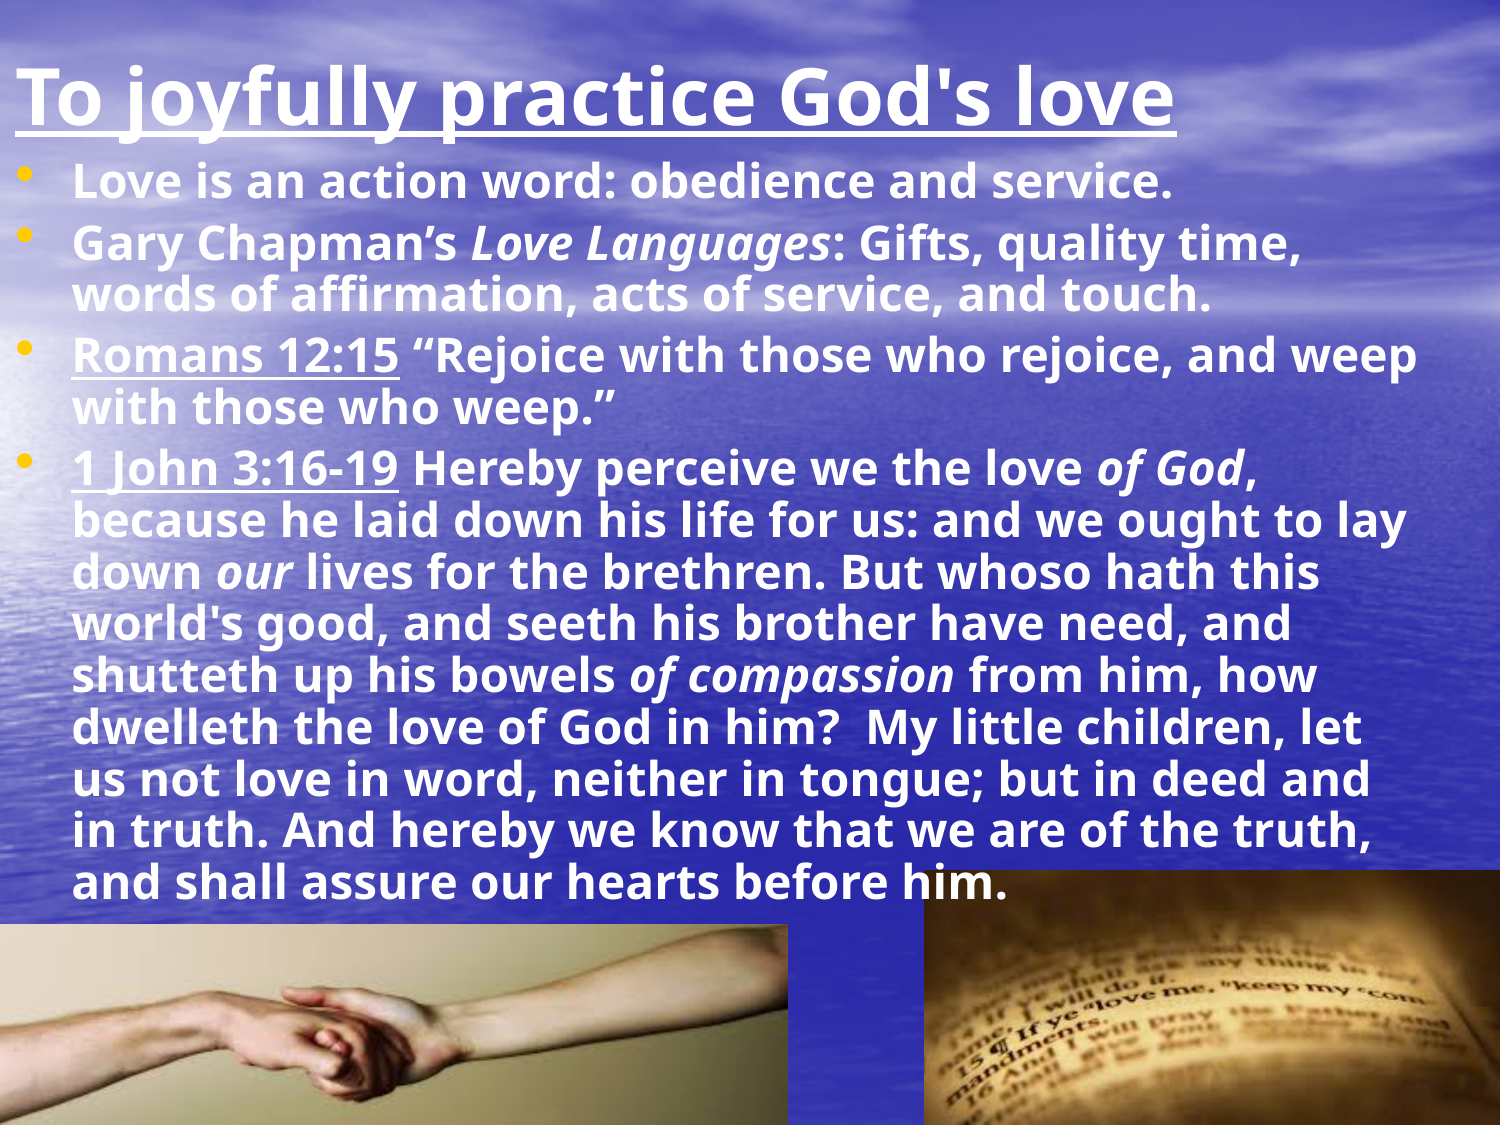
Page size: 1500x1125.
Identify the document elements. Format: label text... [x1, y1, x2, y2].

title To joyfully practice God's love [0, 0, 1500, 188]
picture [0, 924, 788, 1125]
list Love is an action word: obedience and service. Gary Chapman’s Love Languages: Gifts, quality time, words of affirmation, acts of service, and touch. Romans 12:15 “Rejoice with those who rejoice, and weep with those who weep.” 1 John 3:16-19 Hereby perceive we the love of God, because he laid down his life for us: and we ought to lay down our lives for the brethren. But whoso hath this world's good, and seeth his brother have need, and shutteth up his bowels of compassion from him, how dwelleth the love of God in him? My little children, let us not love in word, neither in tongue; but in deed and in truth. And hereby we know that we are of the truth, and shall assure our hearts before him. [0, 149, 1438, 1025]
picture [924, 870, 1500, 1125]
